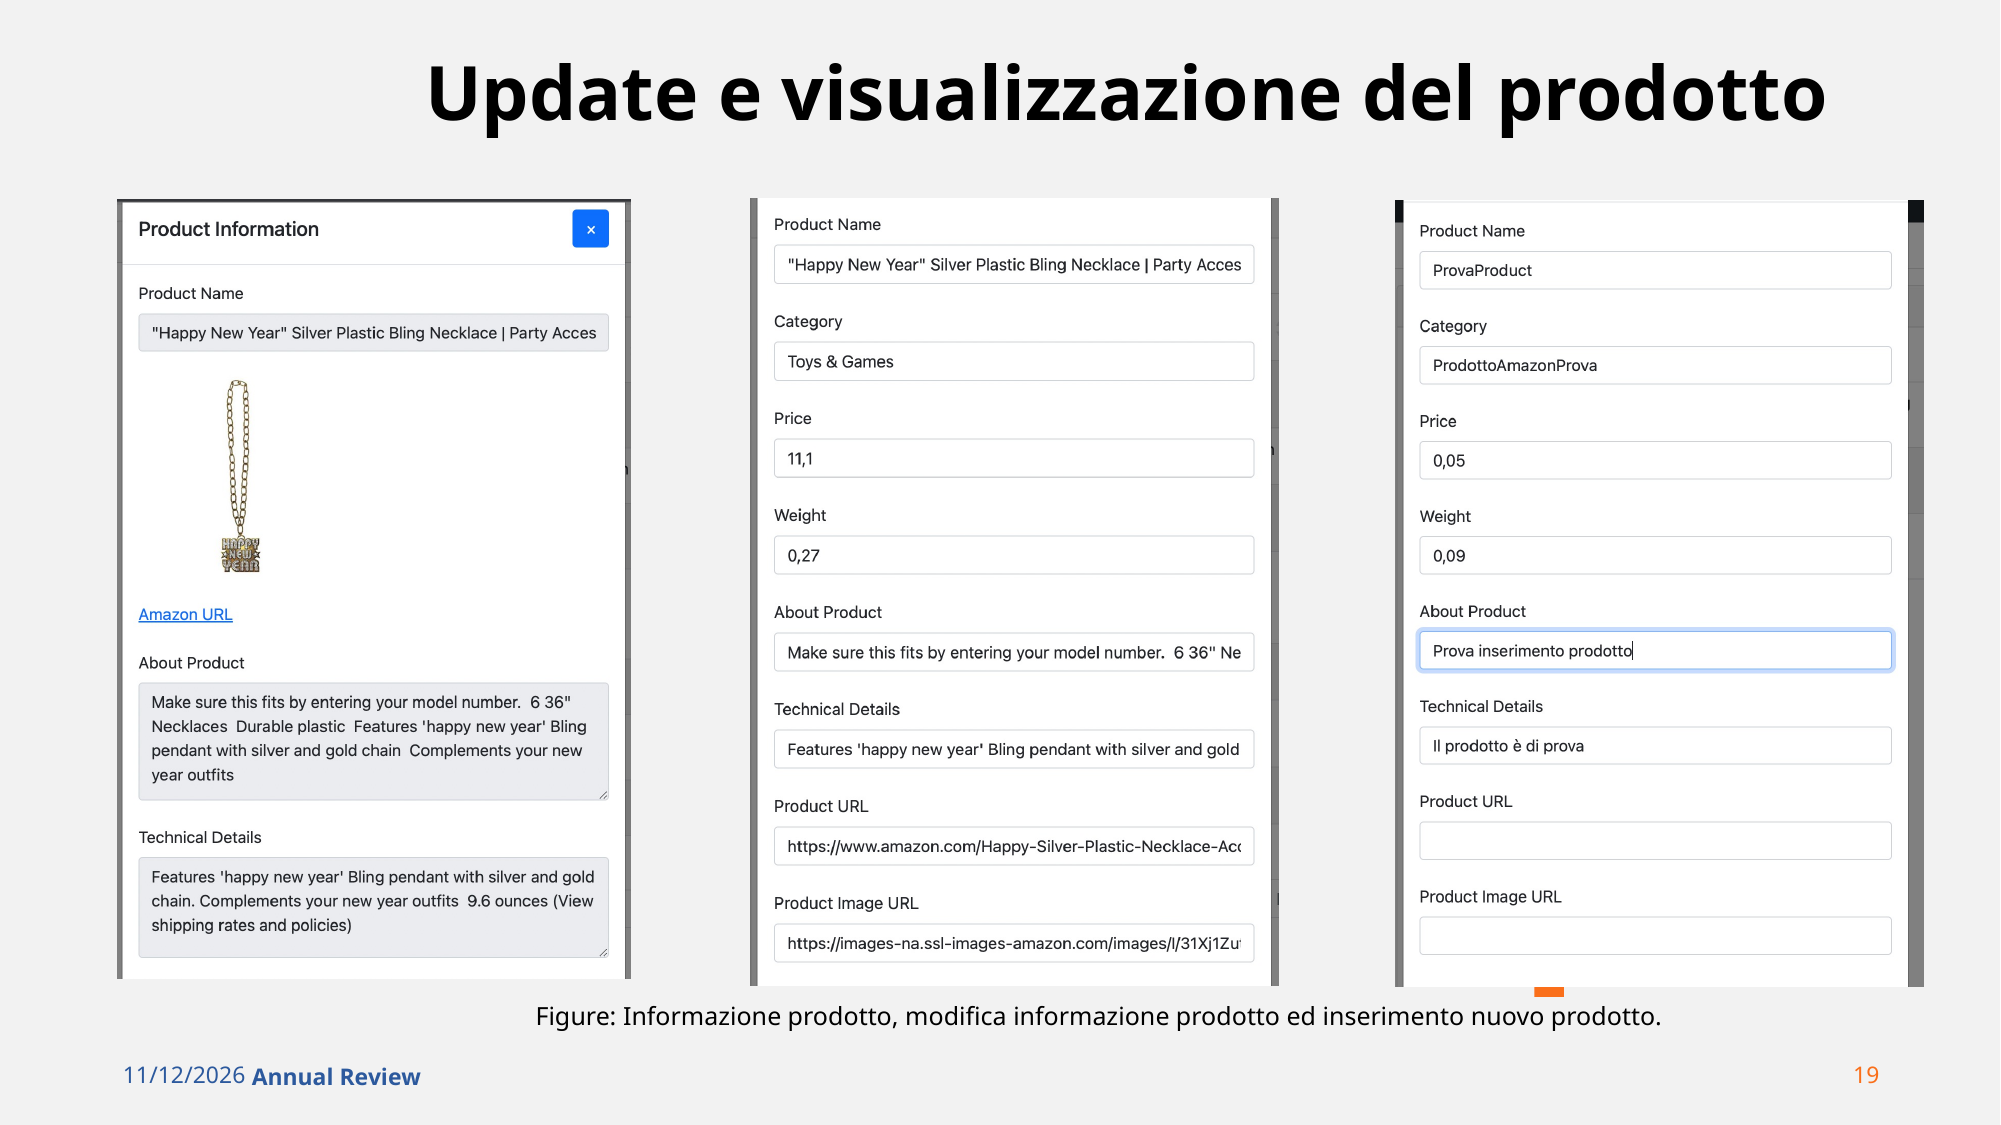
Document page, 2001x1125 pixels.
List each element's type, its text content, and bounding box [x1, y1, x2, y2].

text_box Figure: Informazione prodotto, modifica informazione prodotto ed inserimento nuovo prodotto. [520, 992, 1935, 1038]
picture [117, 199, 631, 979]
picture [1395, 200, 1924, 988]
picture [750, 198, 1279, 986]
title Update e visualizzazione del prodotto [410, 48, 2000, 185]
